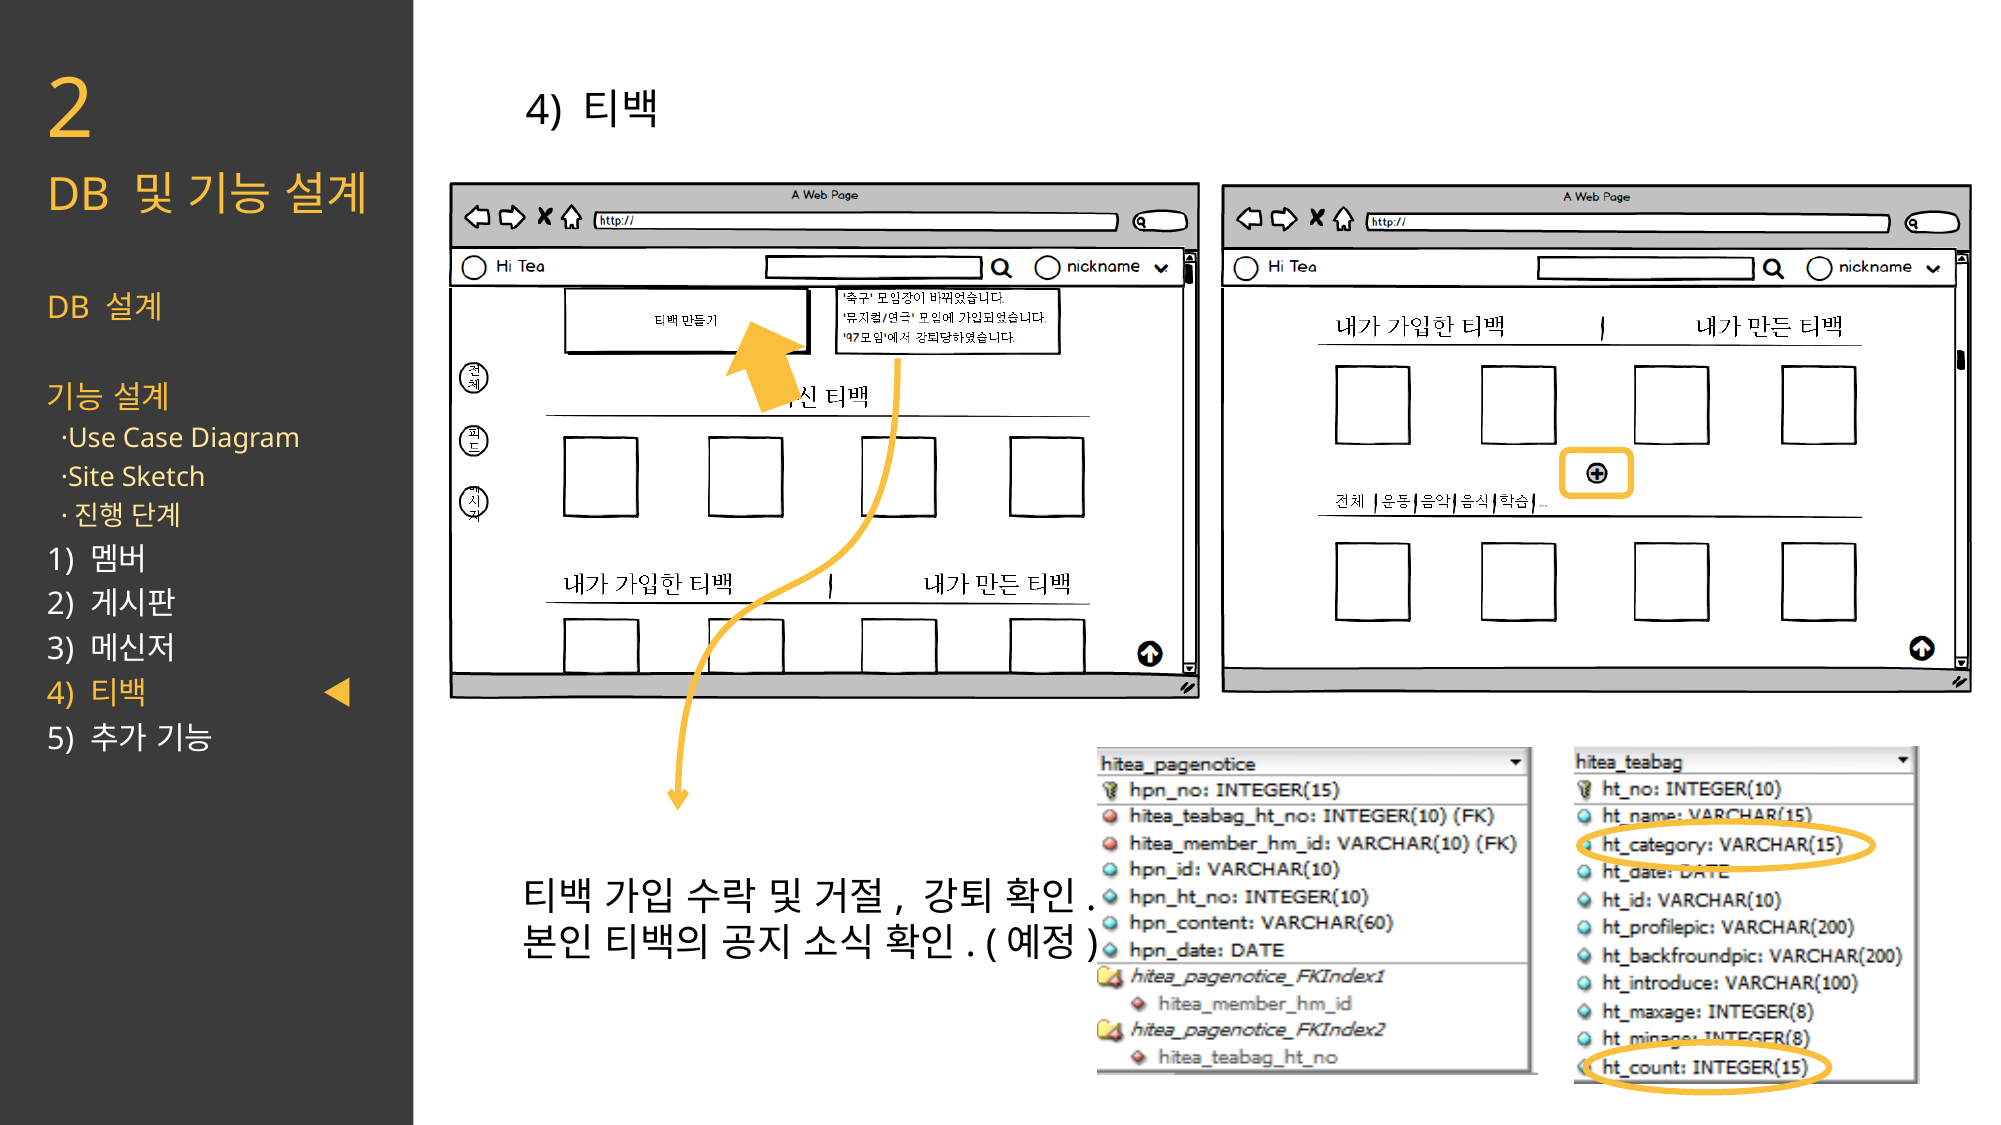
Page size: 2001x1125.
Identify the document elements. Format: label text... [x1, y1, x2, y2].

picture [1096, 747, 1538, 1075]
picture [449, 182, 1200, 699]
picture [1574, 746, 1920, 1084]
text_box 2 DB 및 기능 설계 DB 설계 기능 설계 ·Use Case Diagram ·Site Sketch ·진행 단계 1) 멤버 2) 게시판 3) 메신저 4) 티백 ◀ 5) 추가 기능 [32, 26, 384, 763]
text_box [1612, 1084, 1803, 1094]
text_box 4) 티백 [510, 50, 1673, 141]
text_box [0, 0, 414, 1125]
picture [1221, 184, 1972, 693]
text_box 티백 가입 수락 및 거절, 강퇴 확인. 본인 티백의 공지 소식 확인. (예정) [508, 864, 1096, 972]
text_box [561, 474, 1014, 695]
